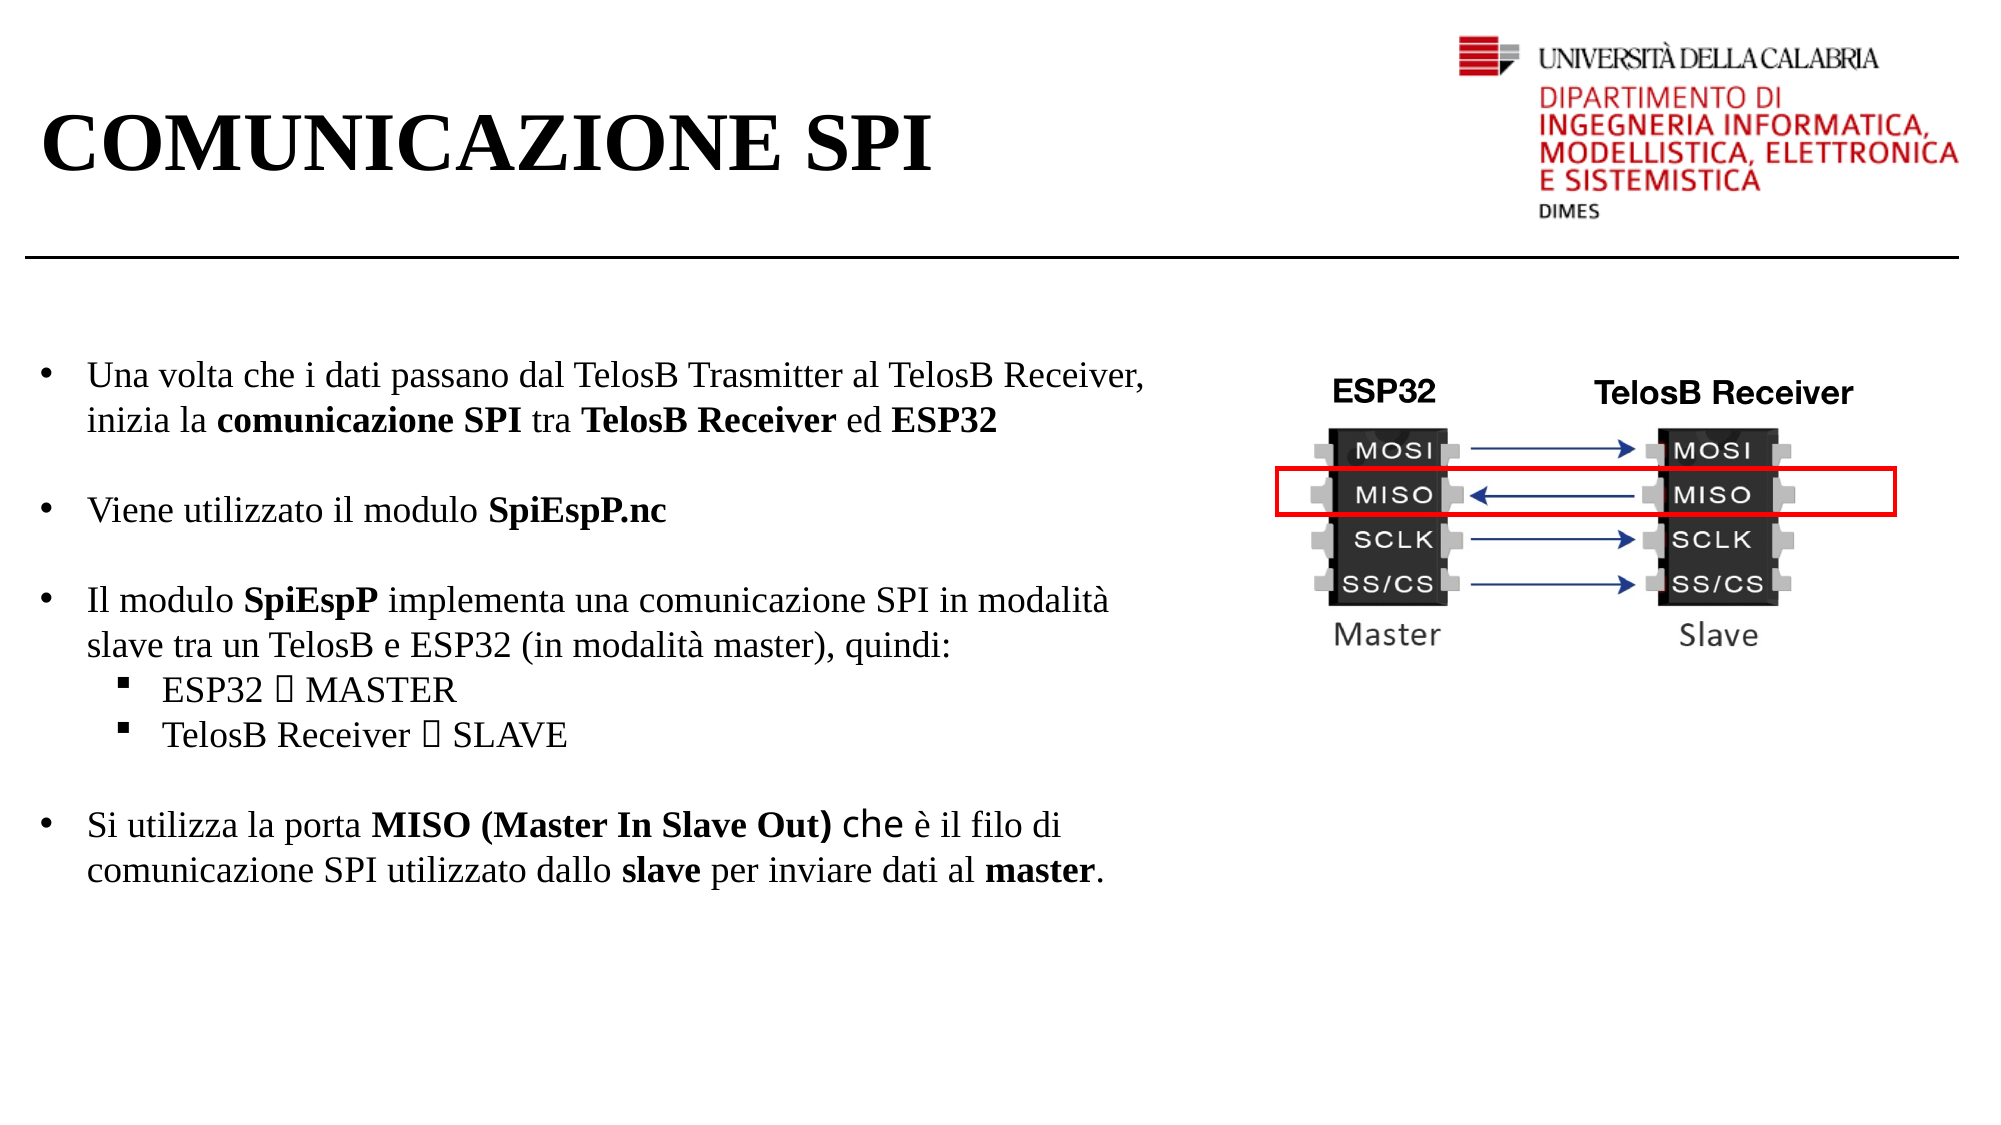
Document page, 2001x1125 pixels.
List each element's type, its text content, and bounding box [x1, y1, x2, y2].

picture [1258, 322, 1896, 708]
title COMUNICAZIONE SPI [25, 34, 1480, 252]
text_box Una volta che i dati passano dal TelosB Trasmitter al TelosB Receiver, inizia la comunicazione SPI tra TelosB Receiver ed ESP32 Viene utilizzato il modulo SpiEspP.nc Il modulo SpiEspP implementa una comunicazione SPI in modalità slave tra un TelosB e ESP32 (in modalità master), quindi: ESP32  MASTER TelosB Receiver  SLAVE Si utilizza la porta MISO (Master In Slave Out) che è il filo di comunicazione SPI utilizzato dallo slave per inviare dati al master. [25, 292, 1173, 1033]
picture [1458, 18, 1960, 237]
